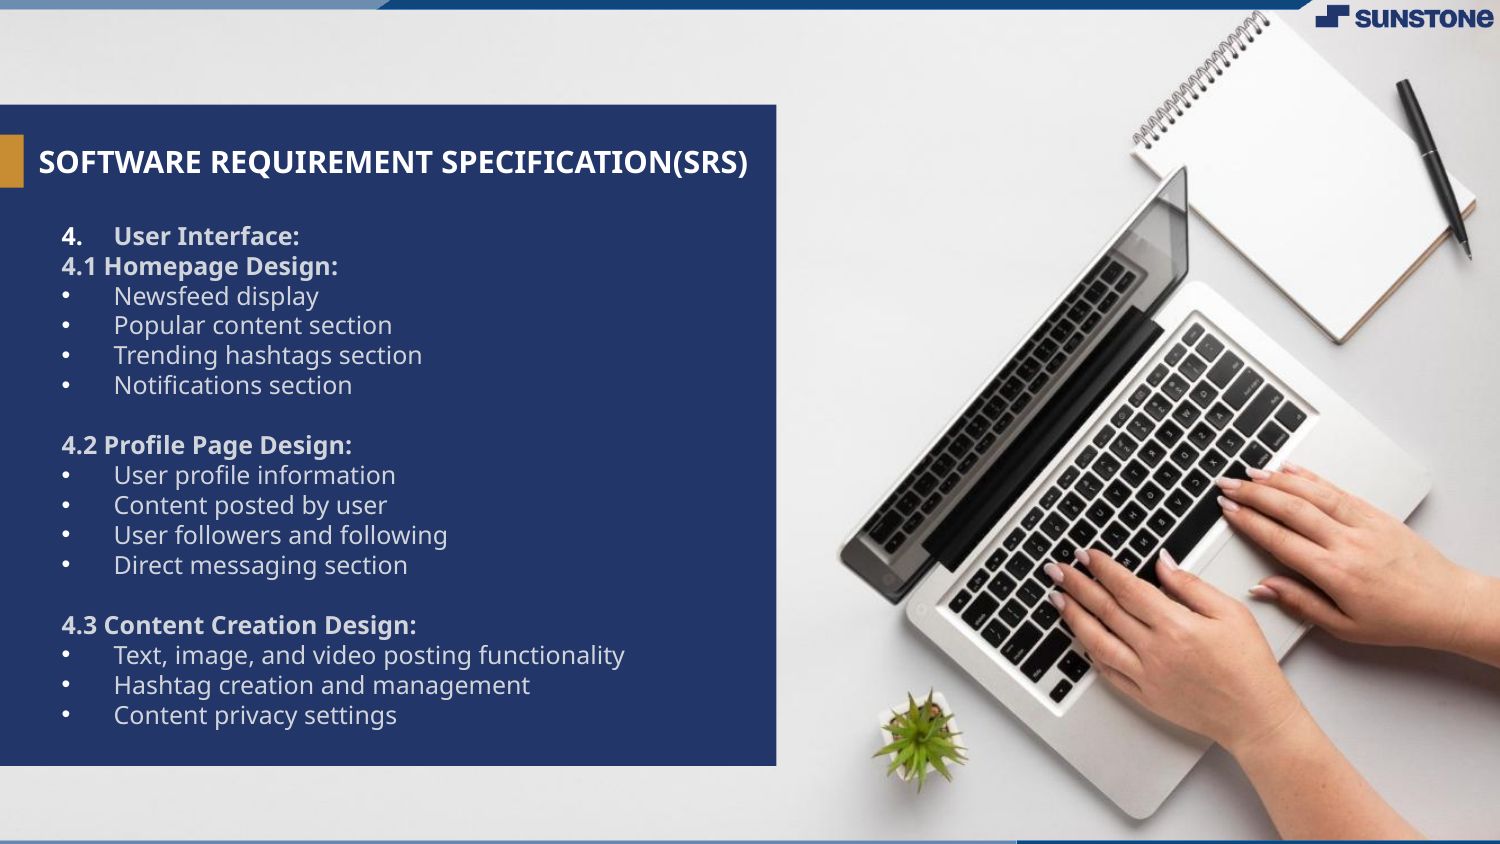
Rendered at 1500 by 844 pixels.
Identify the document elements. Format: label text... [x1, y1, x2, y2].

title SOFTWARE REQUIREMENT SPECIFICATION(SRS) [23, 132, 770, 190]
picture [0, 0, 1500, 844]
list User Interface: 4.1 Homepage Design: Newsfeed display Popular content section Trending hashtags section Notifications section 4.2 Profile Page Design: User profile information Content posted by user User followers and following Direct messaging section 4.3 Content Creation Design: Text, image, and video posting functionality Hashtag creation and management Content privacy settings [23, 212, 770, 766]
